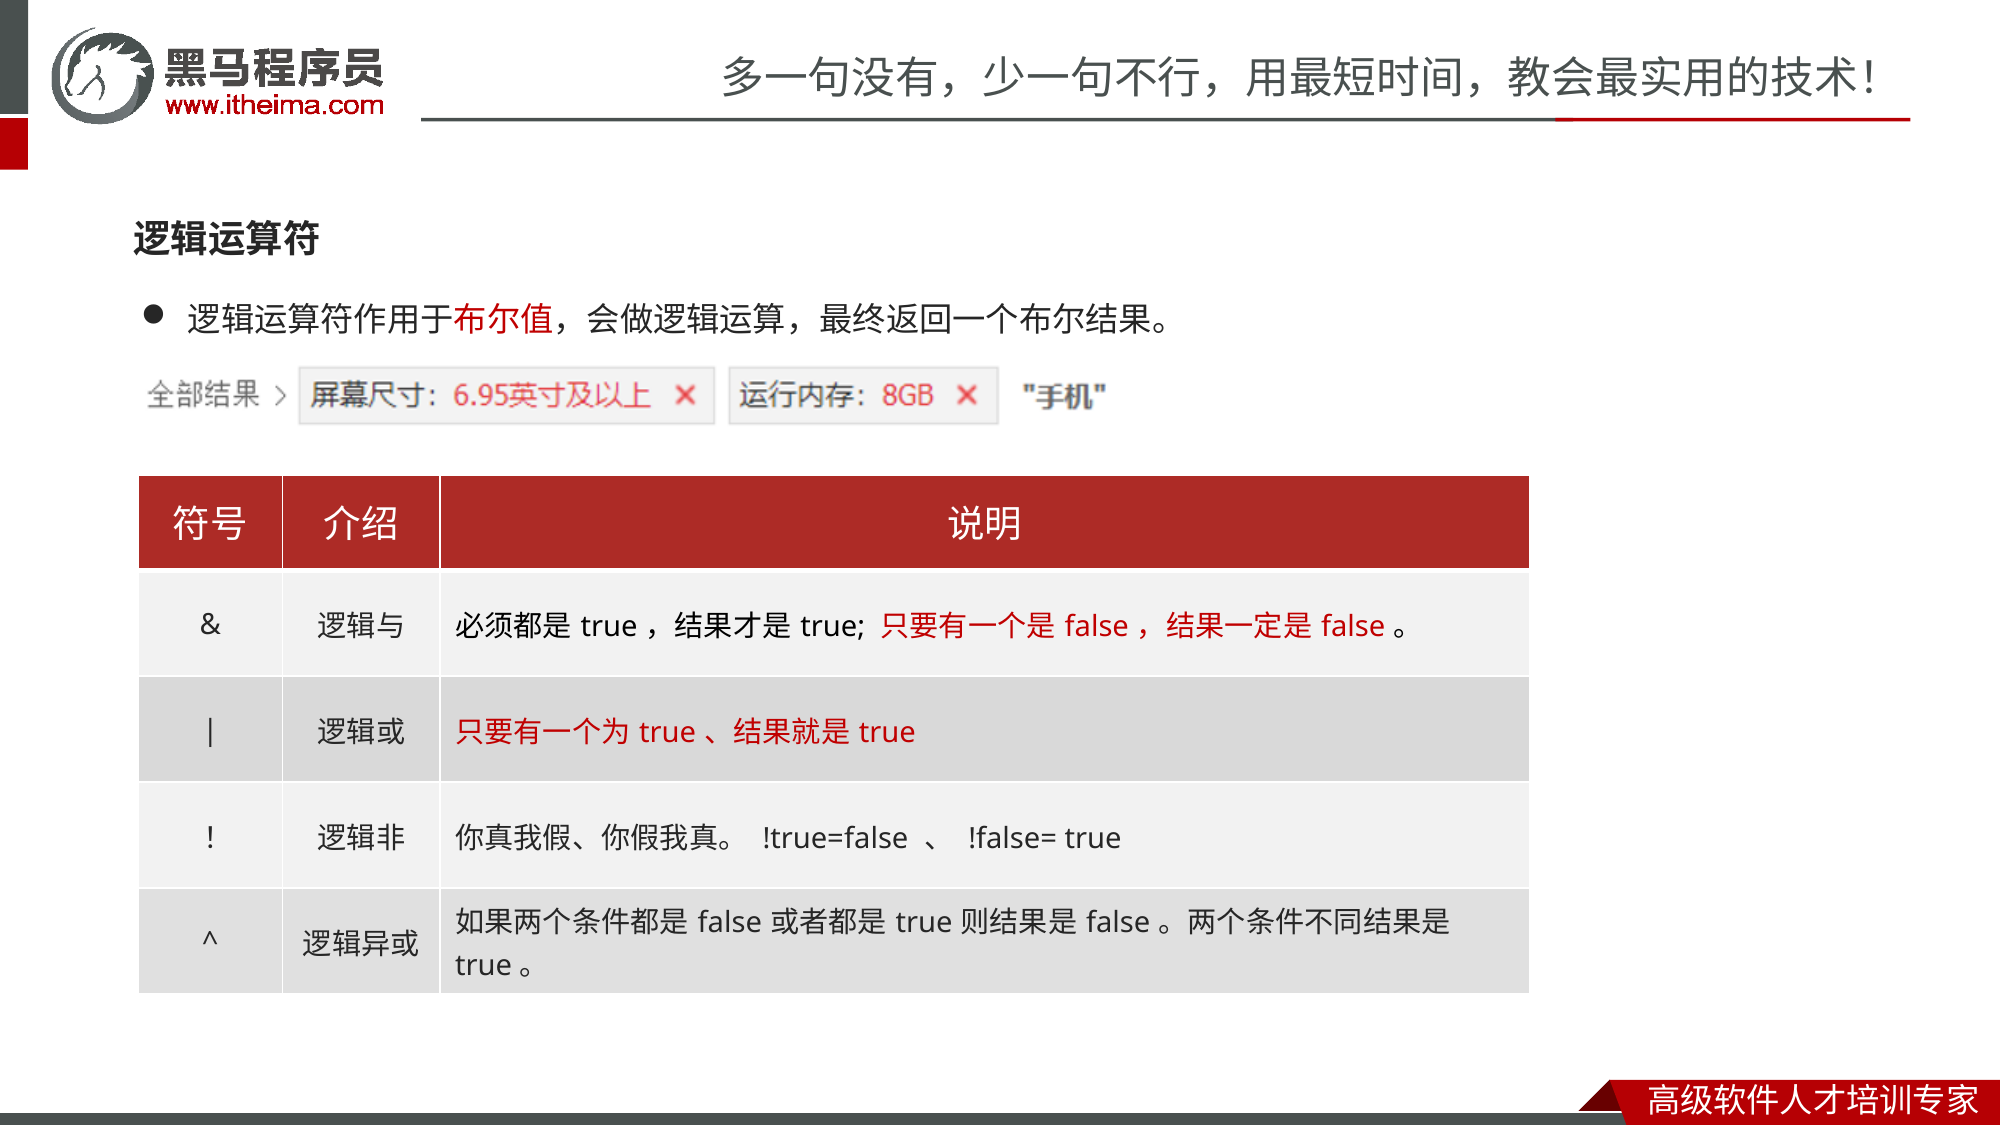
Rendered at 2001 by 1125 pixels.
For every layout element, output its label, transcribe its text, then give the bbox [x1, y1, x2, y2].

table_cell 逻辑或 [283, 677, 439, 781]
table_cell 只要有一个为true、结果就是true [441, 677, 1529, 781]
table_cell ^ [139, 889, 282, 993]
table_header 符号 [139, 476, 282, 568]
picture [50, 26, 384, 125]
text_box 逻辑运算符作用于布尔值，会做逻辑运算，最终返回一个布尔结果。 [126, 271, 1342, 346]
list 逻辑运算符 [118, 194, 1882, 280]
table_cell | [139, 677, 282, 781]
table_cell ！ [139, 783, 282, 887]
table_cell 你真我假、你假我真。 !true=false 、 !false= true [441, 783, 1529, 887]
table_cell 逻辑异或 [283, 889, 439, 993]
table_header 说明 [441, 476, 1529, 568]
table_cell 如果两个条件都是false或者都是true则结果是false。两个条件不同结果是true。 [441, 889, 1529, 993]
table_cell 逻辑与 [283, 573, 439, 675]
table_header 介绍 [283, 476, 439, 568]
picture [117, 350, 1135, 434]
table_cell 必须都是true，结果才是true; 只要有一个是false，结果一定是false。 [441, 573, 1529, 675]
table_cell 逻辑非 [283, 783, 439, 887]
table_cell & [139, 573, 282, 675]
